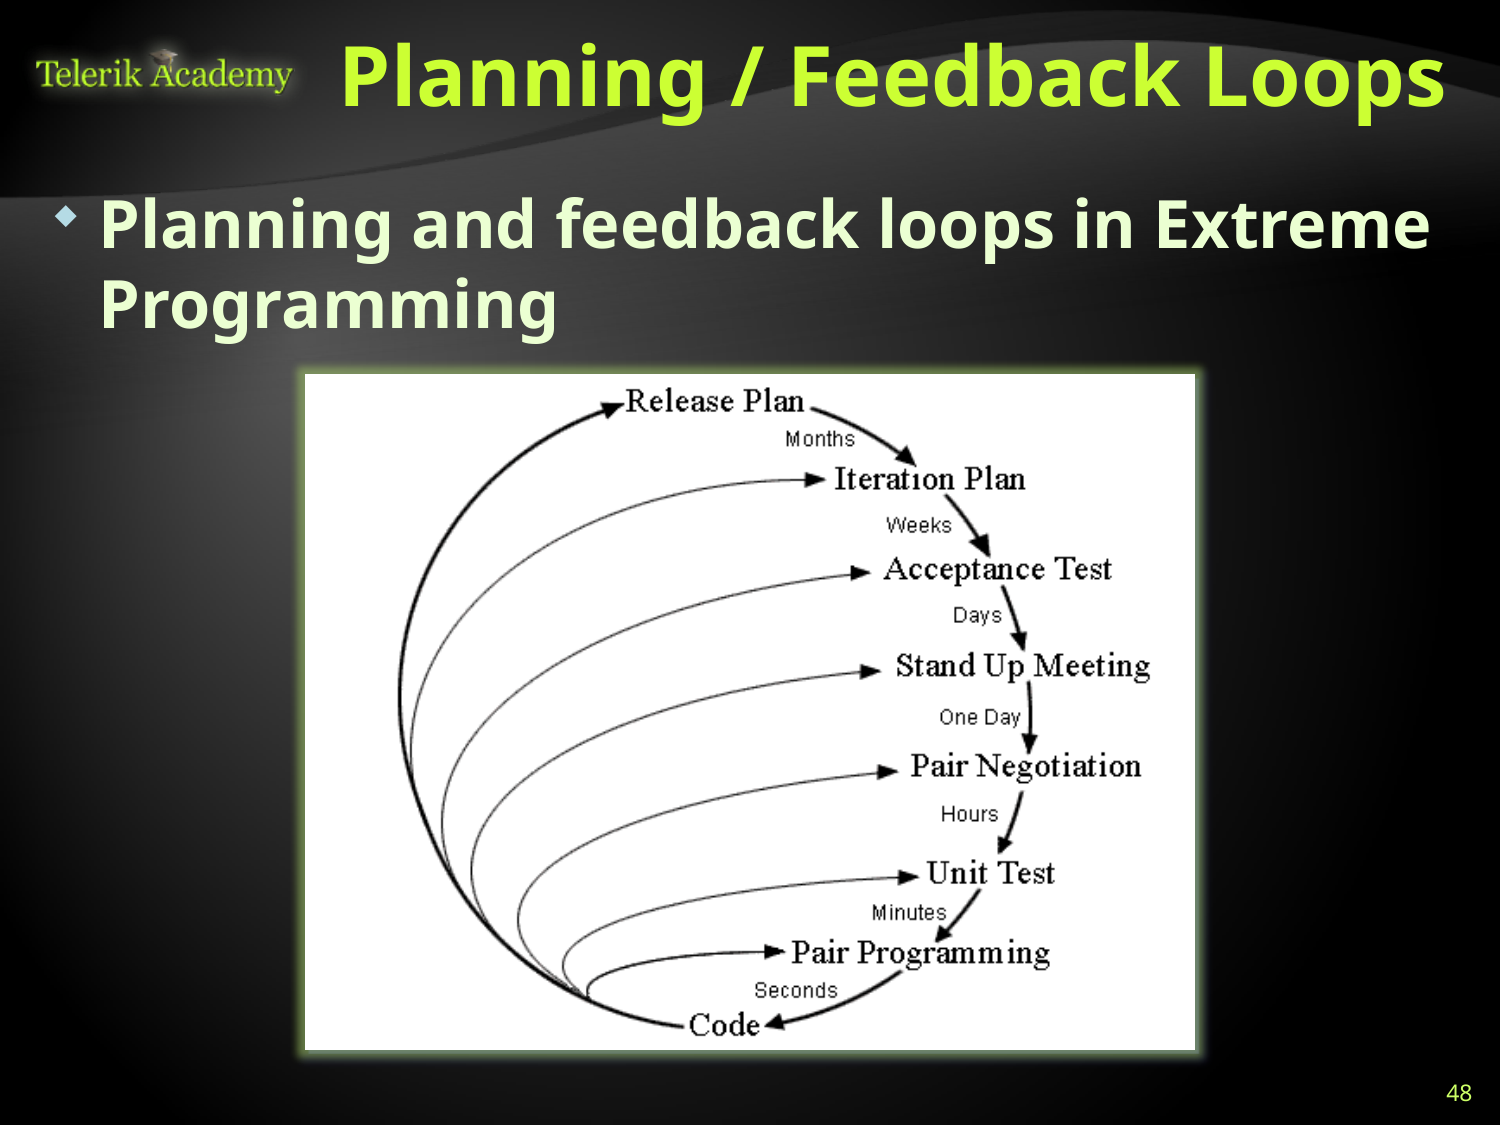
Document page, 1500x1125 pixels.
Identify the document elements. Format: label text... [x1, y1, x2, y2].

list Planning and feedback loops in Extreme Programming [37, 174, 1463, 338]
title Planning / Feedback Loops [300, 12, 1463, 150]
picture [0, 0, 1500, 1125]
slide_number 48 [1412, 1074, 1488, 1113]
